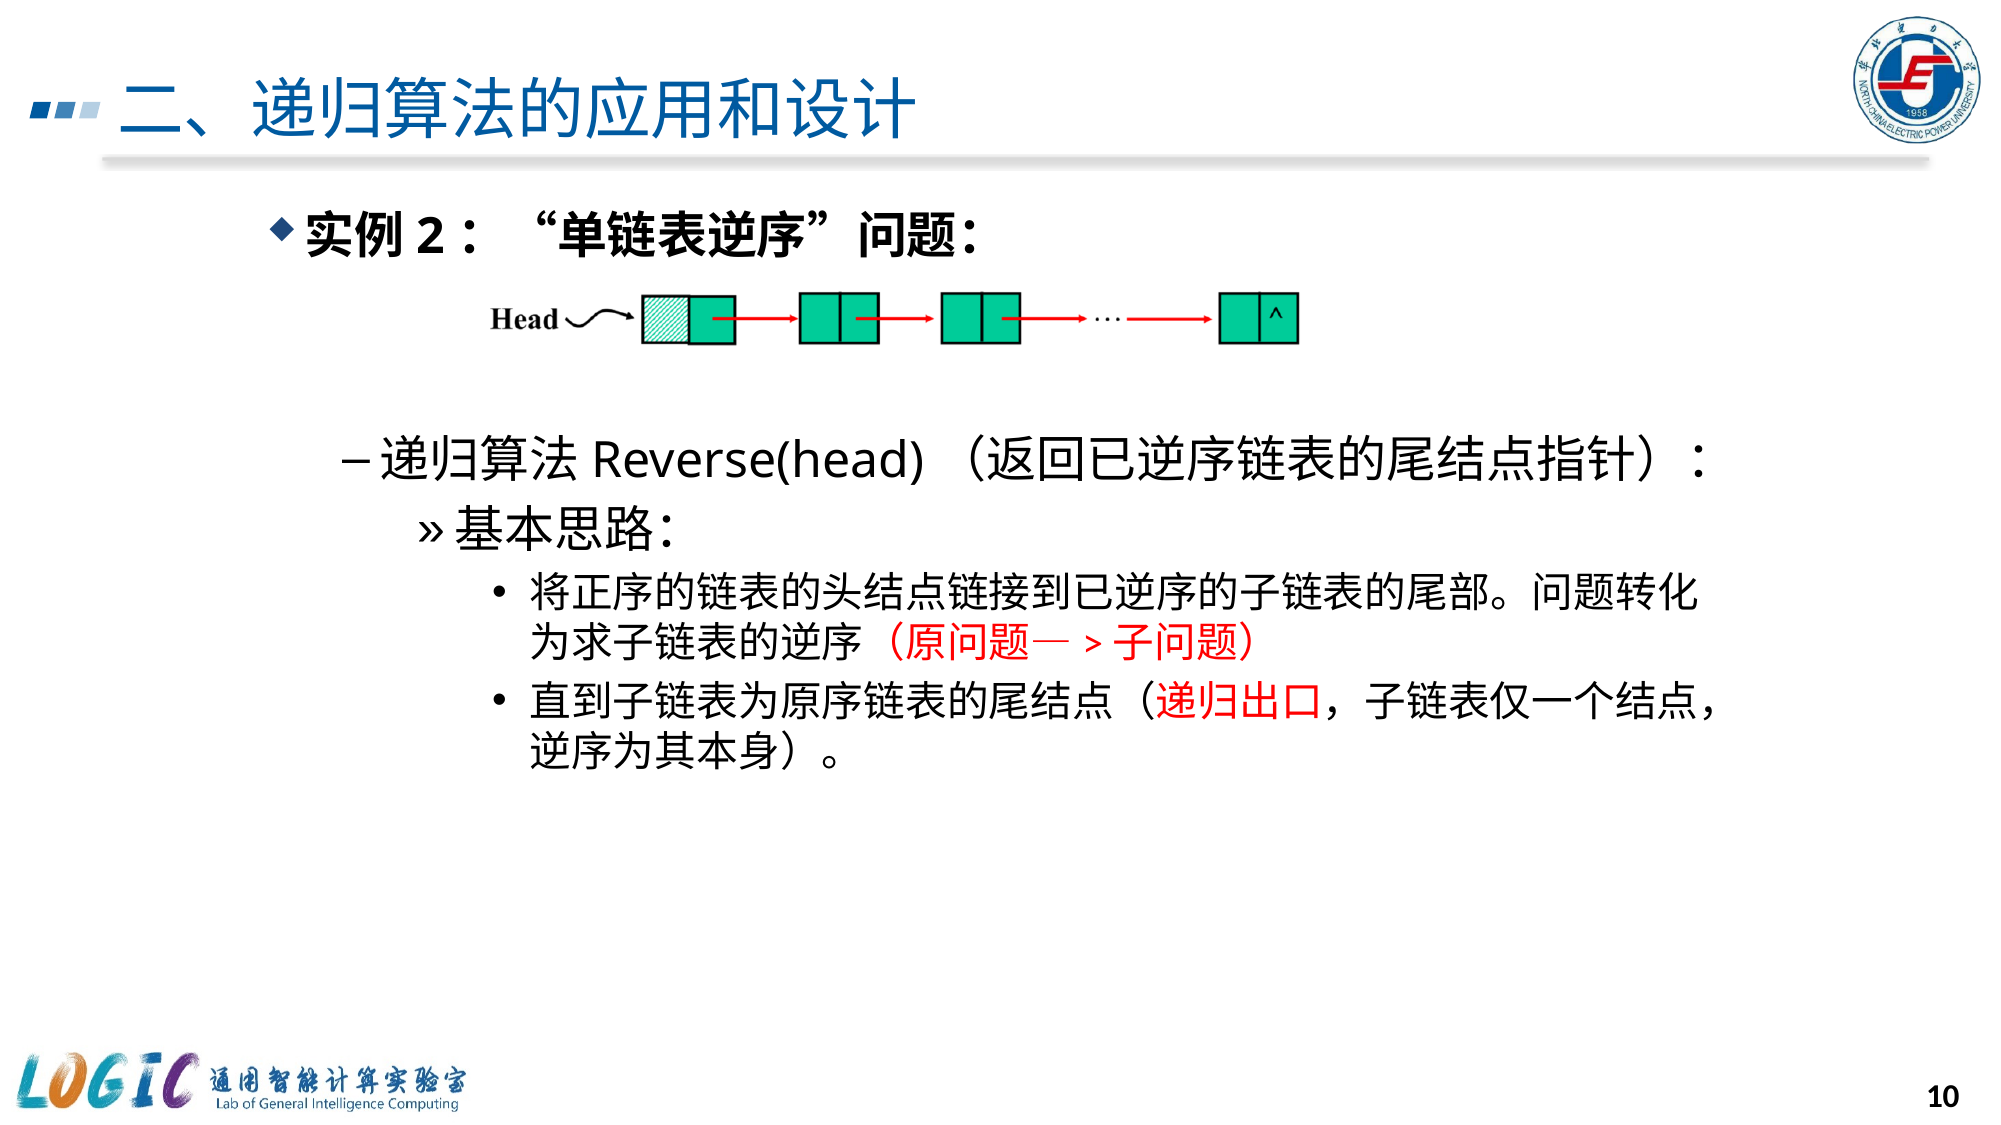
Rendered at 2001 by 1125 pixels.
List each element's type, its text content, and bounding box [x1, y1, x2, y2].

picture [0, 1034, 479, 1123]
picture [1835, 3, 2001, 161]
title 二、递归算法的应用和设计 [102, 66, 1756, 173]
picture [479, 264, 1332, 370]
list 实例2：“单链表逆序”问题： 递归算法Reverse(head)（返回已逆序链表的尾结点指针）： 基本思路： 将正序的链表的头结点链接到已逆序的子链表的尾部。问题转化为求子链表的逆序（原问题—>子问题） 直到子链表为原序链表的尾结点（递归出口，子链表仅一个结点，逆序为其本身）。 [102, 196, 1733, 976]
slide_number 10 [1866, 1063, 1975, 1124]
